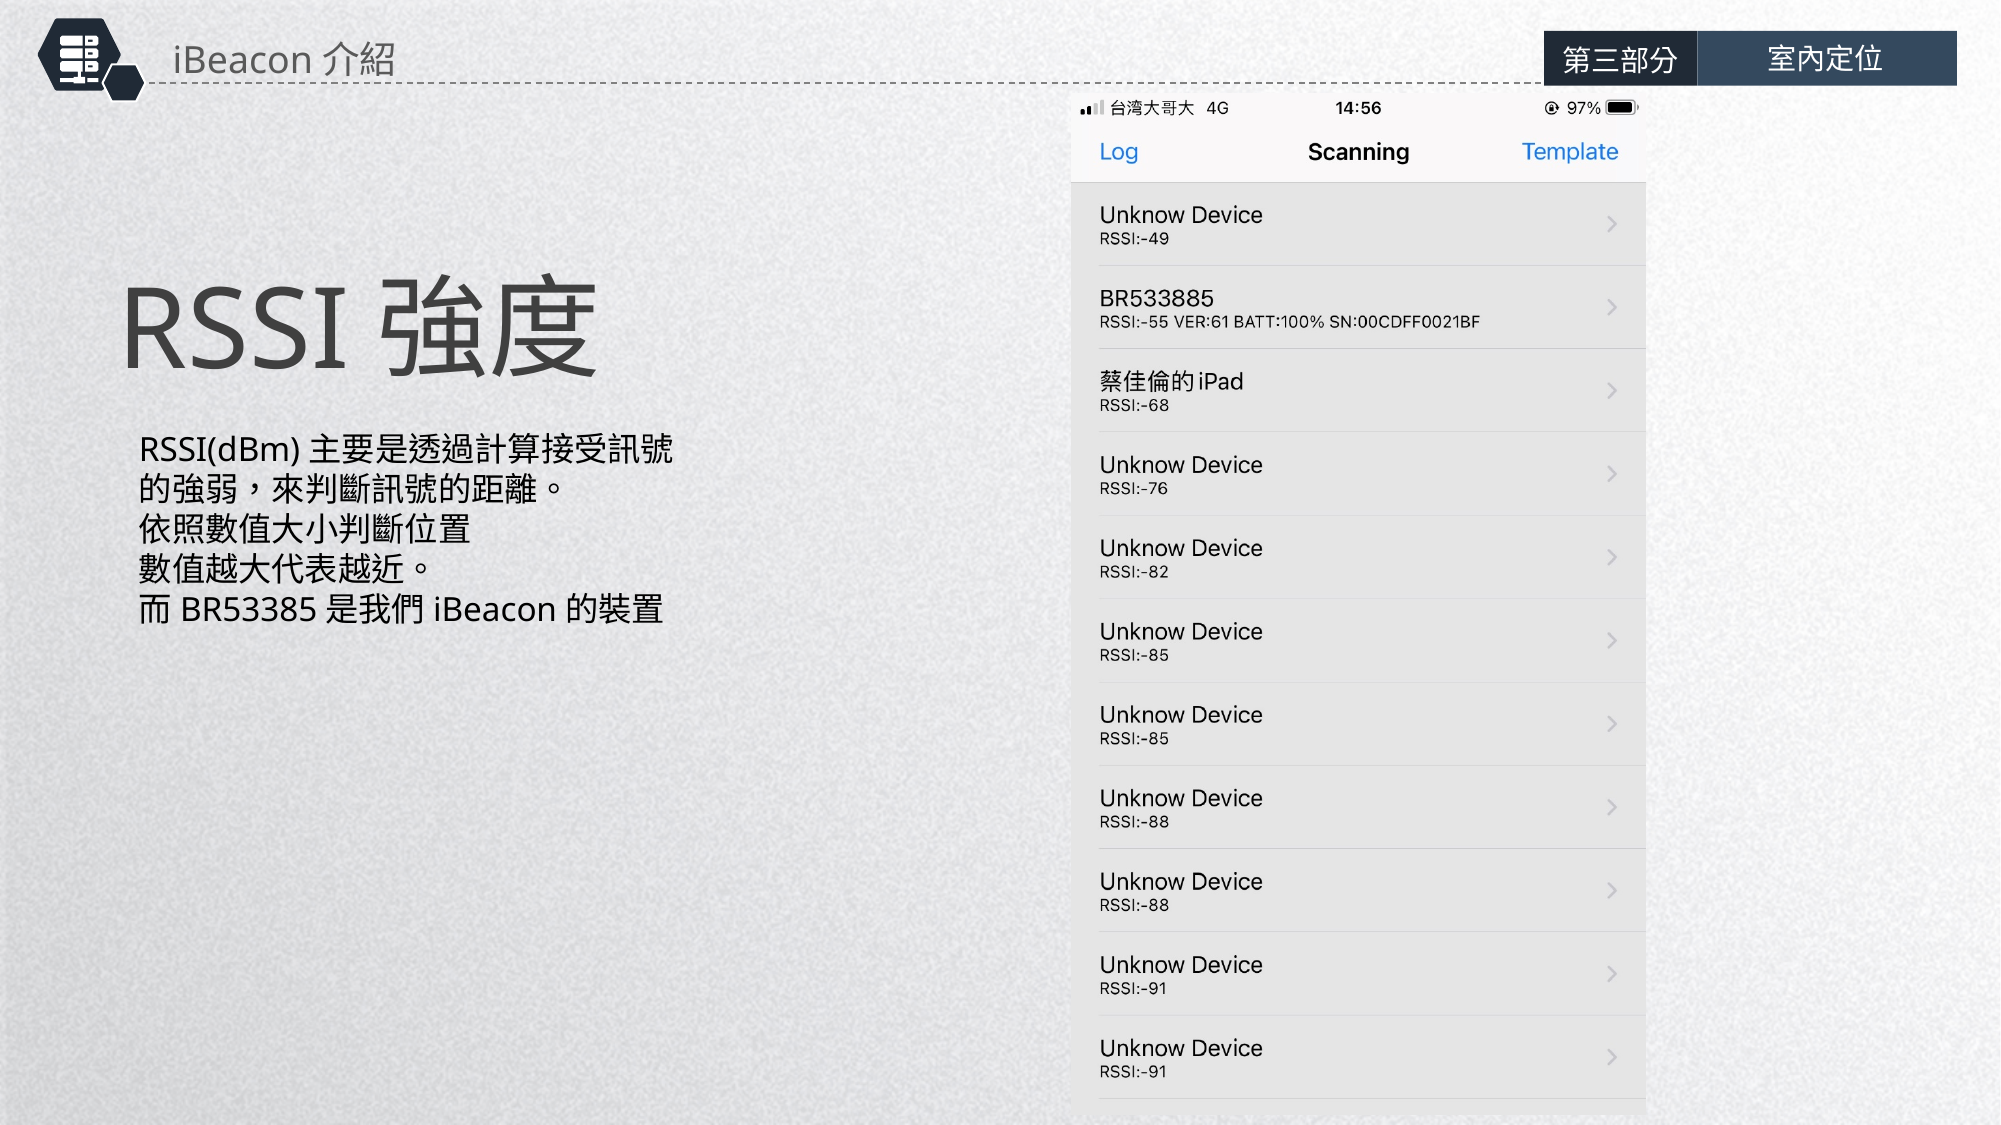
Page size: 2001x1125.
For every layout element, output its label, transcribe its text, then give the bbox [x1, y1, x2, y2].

text_box [85, 48, 99, 59]
text_box [100, 62, 148, 104]
text_box [60, 35, 83, 46]
text_box [1544, 83, 1695, 88]
text_box [37, 18, 121, 91]
text_box 第三部分 [1544, 36, 1698, 83]
text_box 室內定位 [1695, 34, 1956, 82]
text_box RSSI(dBm)主要是透過計算接受訊號的強弱，來判斷訊號的距離。 依照數值大小判斷位置 數值越大代表越近。 而BR53385是我們iBeacon的裝置 [124, 420, 707, 636]
text_box [87, 78, 99, 83]
text_box [85, 35, 99, 46]
text_box iBeacon介紹 [161, 30, 510, 82]
picture [0, 0, 2001, 1125]
text_box [1695, 29, 1959, 88]
text_box [60, 48, 83, 59]
text_box [1542, 29, 1695, 82]
text_box [60, 61, 86, 84]
text_box [85, 61, 99, 72]
text_box RSSI強度 [102, 208, 617, 399]
